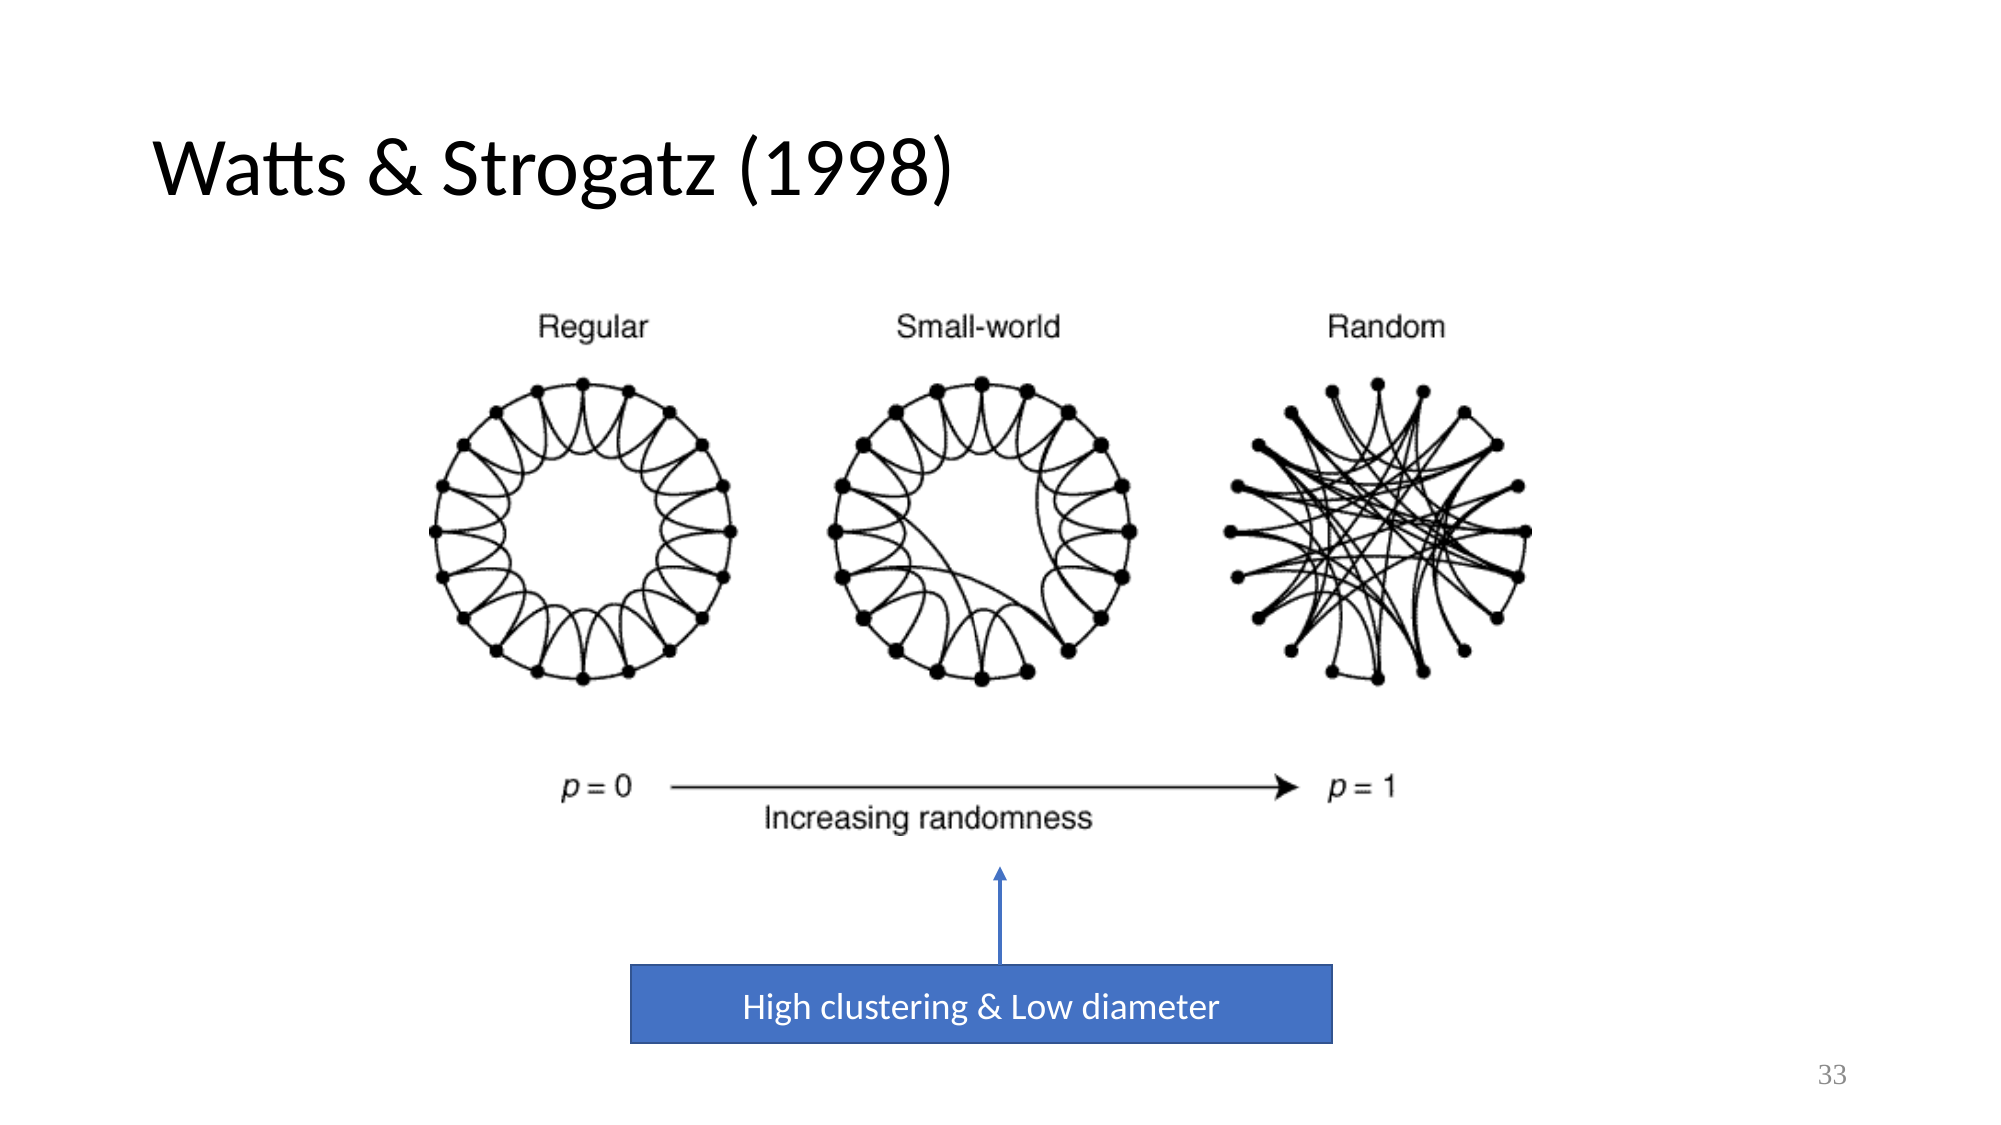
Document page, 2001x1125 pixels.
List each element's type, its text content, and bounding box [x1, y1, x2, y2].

slide_number 33 [1412, 1042, 1863, 1103]
text_box High clustering & Low diameter [630, 964, 1333, 1044]
title Watts & Strogatz (1998) [137, 59, 1863, 278]
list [412, 299, 1551, 844]
